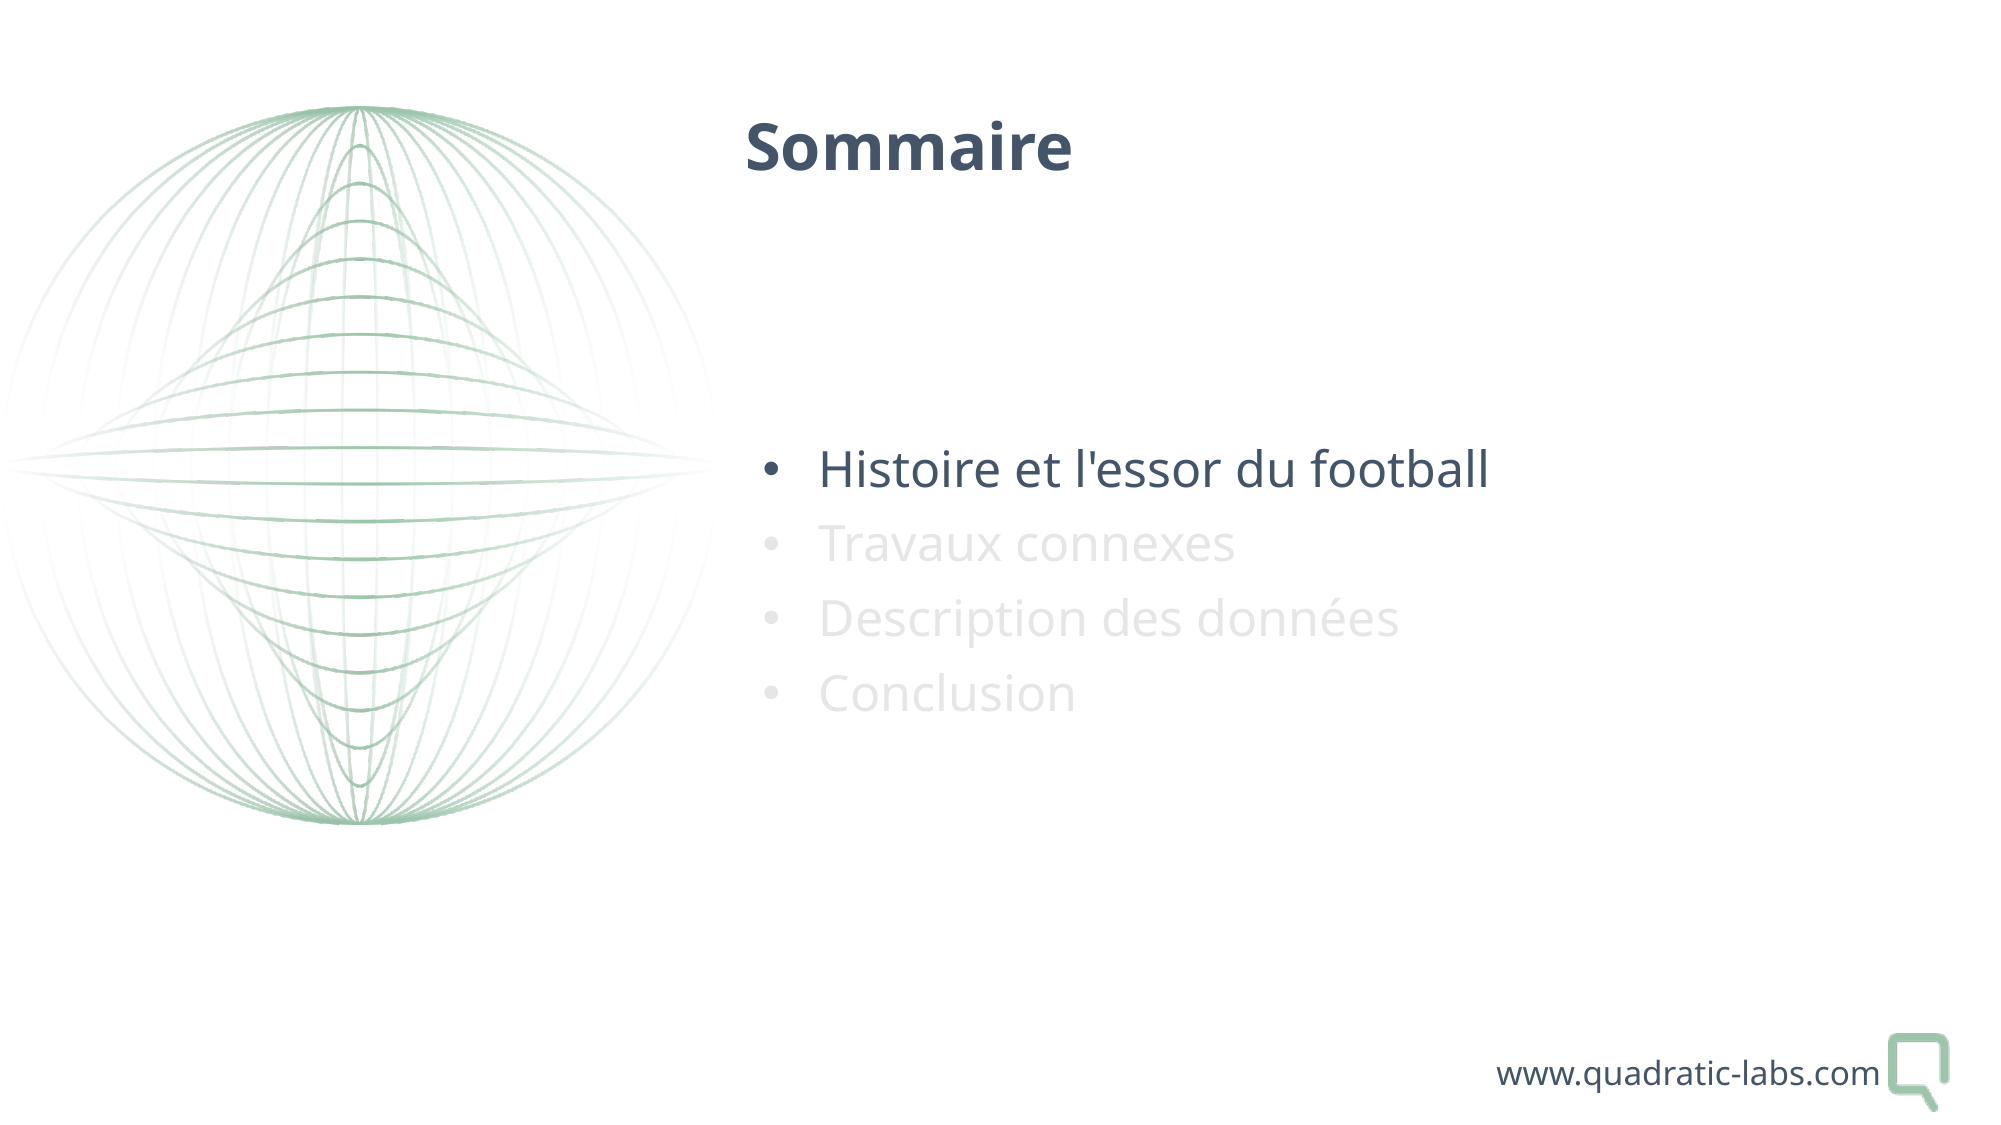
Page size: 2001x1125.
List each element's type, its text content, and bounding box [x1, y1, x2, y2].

title Sommaire [730, 106, 1962, 193]
subtitle Histoire et l'essor du football Travaux connexes Description des données Conclusion [747, 257, 1980, 909]
